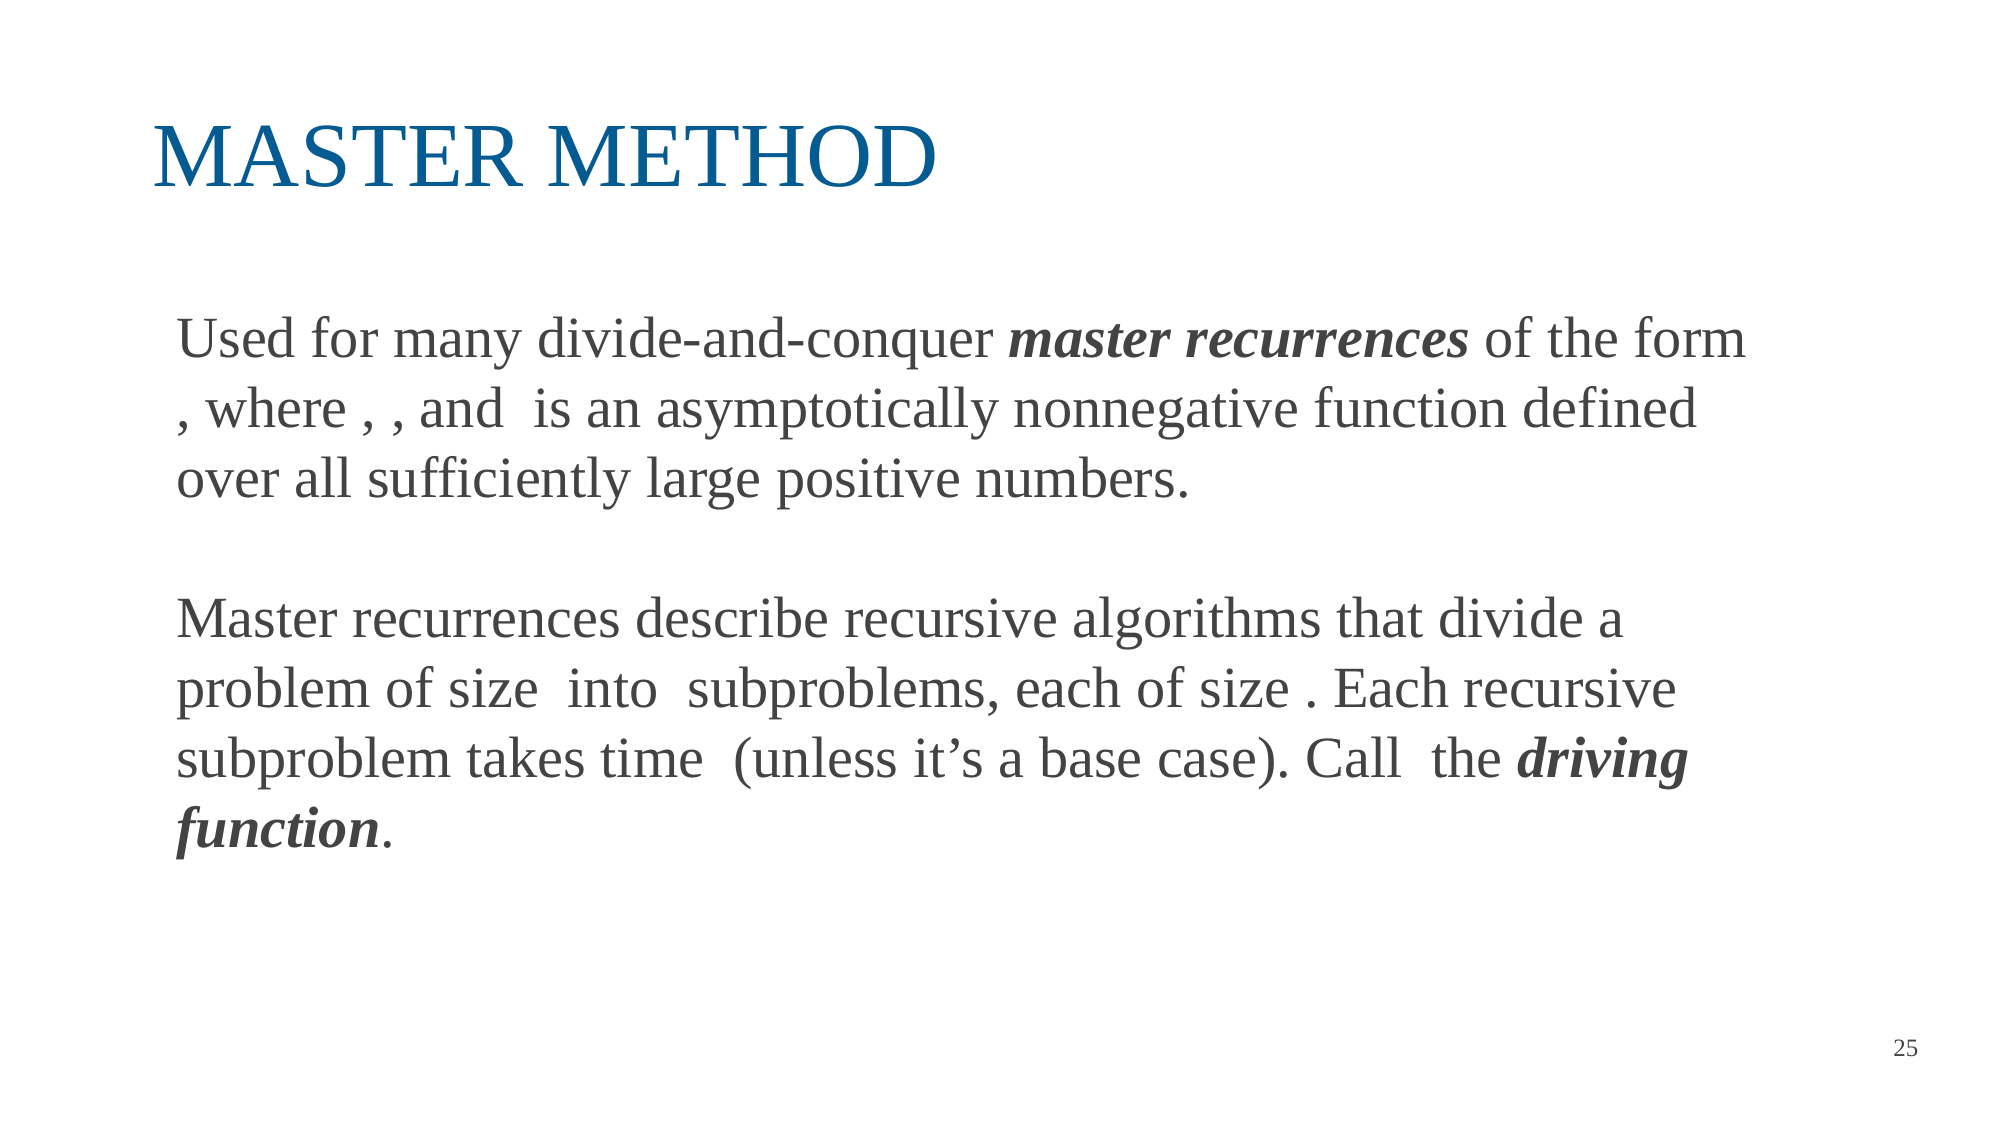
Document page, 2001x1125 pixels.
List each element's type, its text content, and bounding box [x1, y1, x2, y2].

text_box [137, 208, 1863, 441]
title MASTER METHOD [137, 48, 1863, 208]
slide_number 25 [1483, 1016, 1934, 1077]
